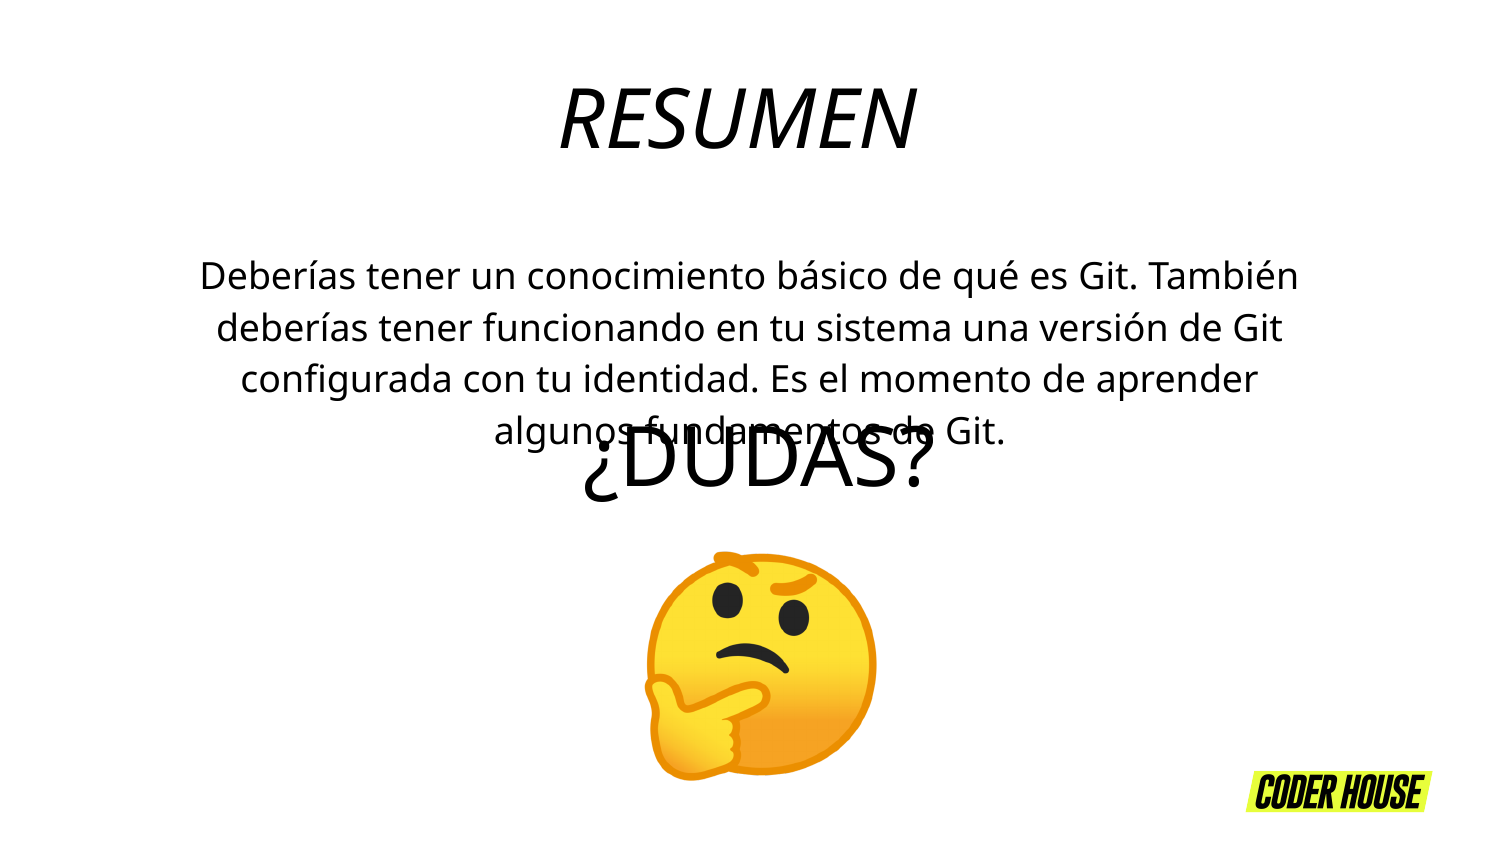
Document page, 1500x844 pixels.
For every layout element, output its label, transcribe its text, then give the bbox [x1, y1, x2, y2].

text_box ¿DUDAS? [409, 372, 1110, 558]
text_box Deberías tener un conocimiento básico de qué es Git. También deberías tener funcionando en tu sistema una versión de Git configurada con tu identidad. Es el momento de aprender algunos fundamentos de Git. [150, 230, 1350, 492]
picture [639, 539, 884, 785]
picture [1241, 764, 1437, 819]
text_box RESUMEN [160, 35, 1315, 220]
